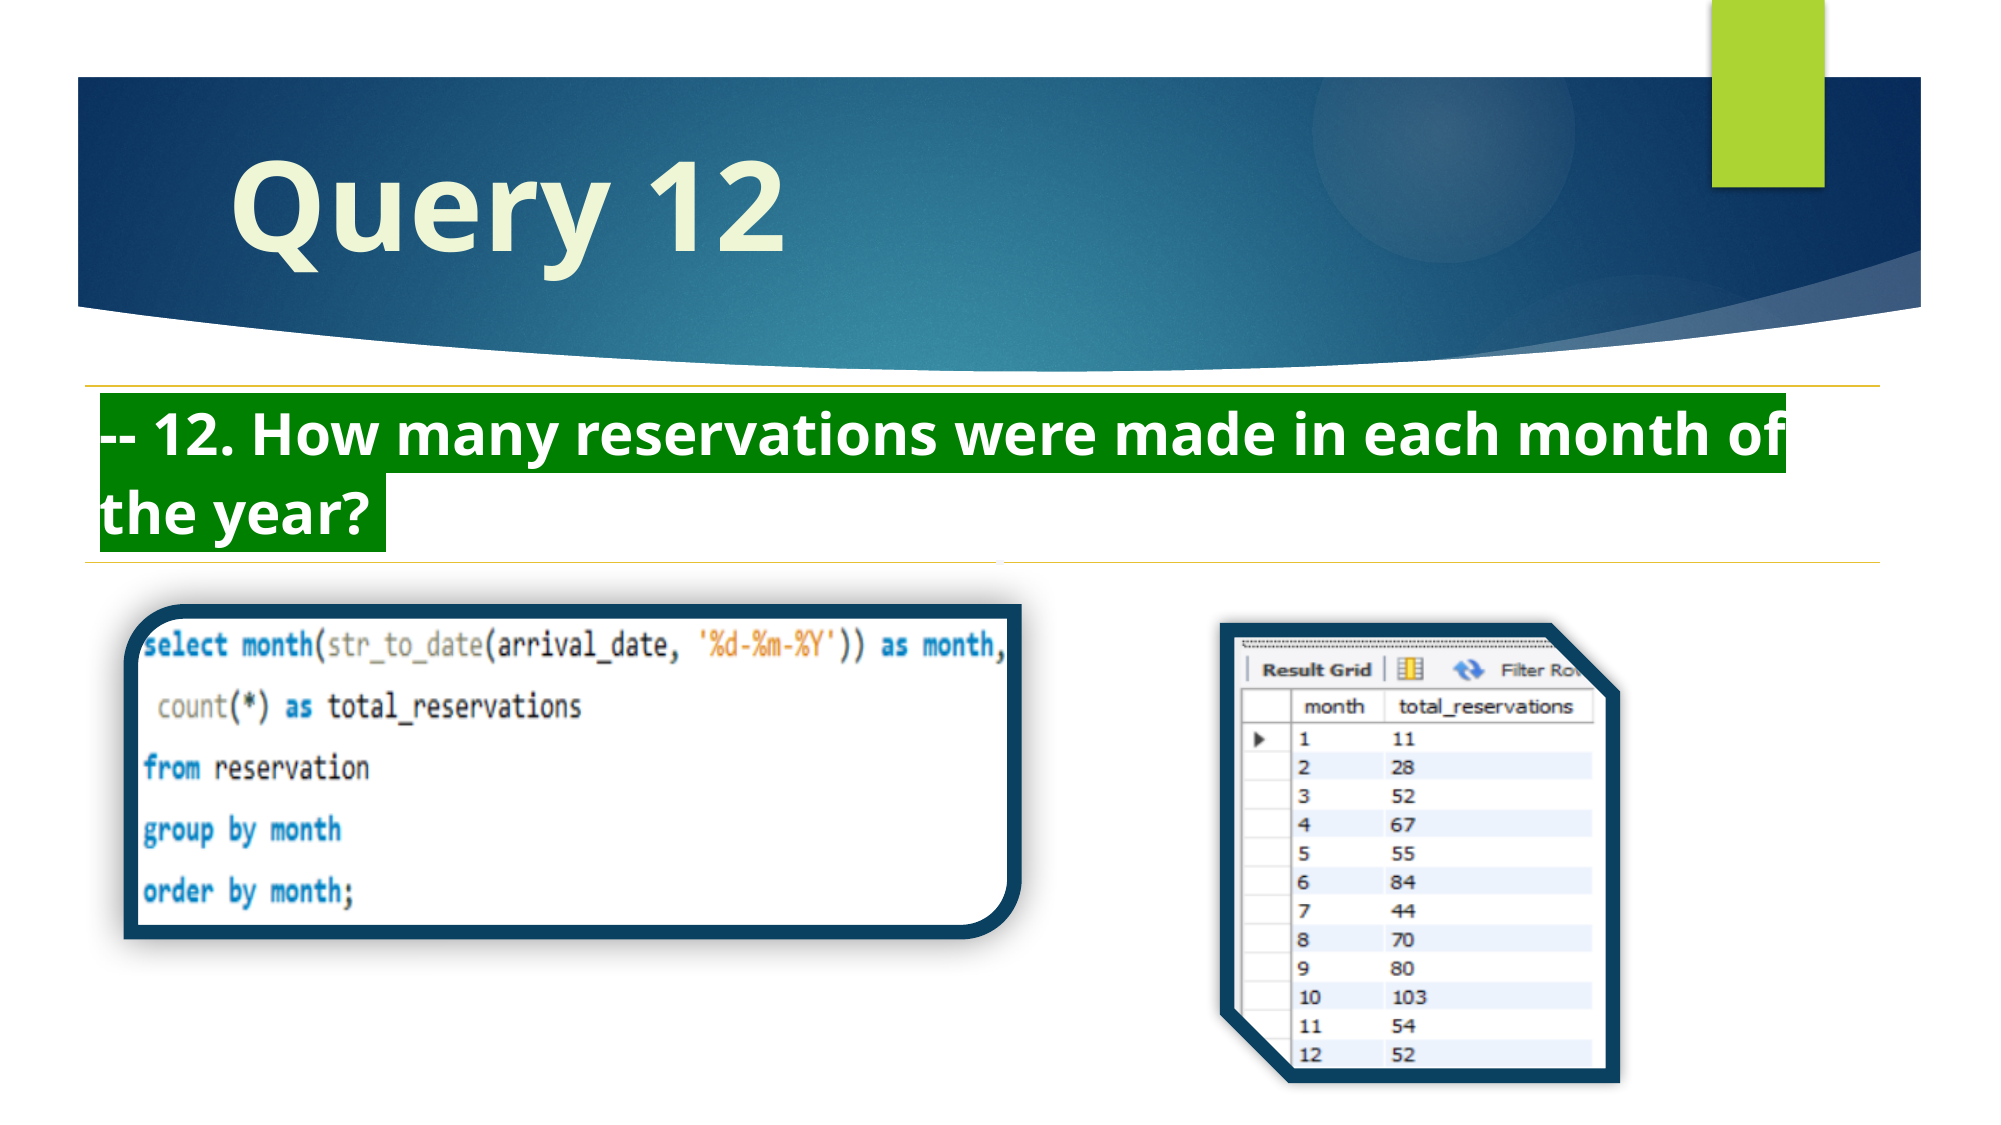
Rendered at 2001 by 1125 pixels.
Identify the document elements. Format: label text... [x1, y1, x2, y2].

title Query 12 [212, 82, 1810, 321]
table_header -- 12. How many reservations were made in each month of the year? [85, 387, 1880, 562]
picture [130, 611, 1015, 933]
picture [996, 560, 1004, 565]
picture [1226, 629, 1614, 1076]
